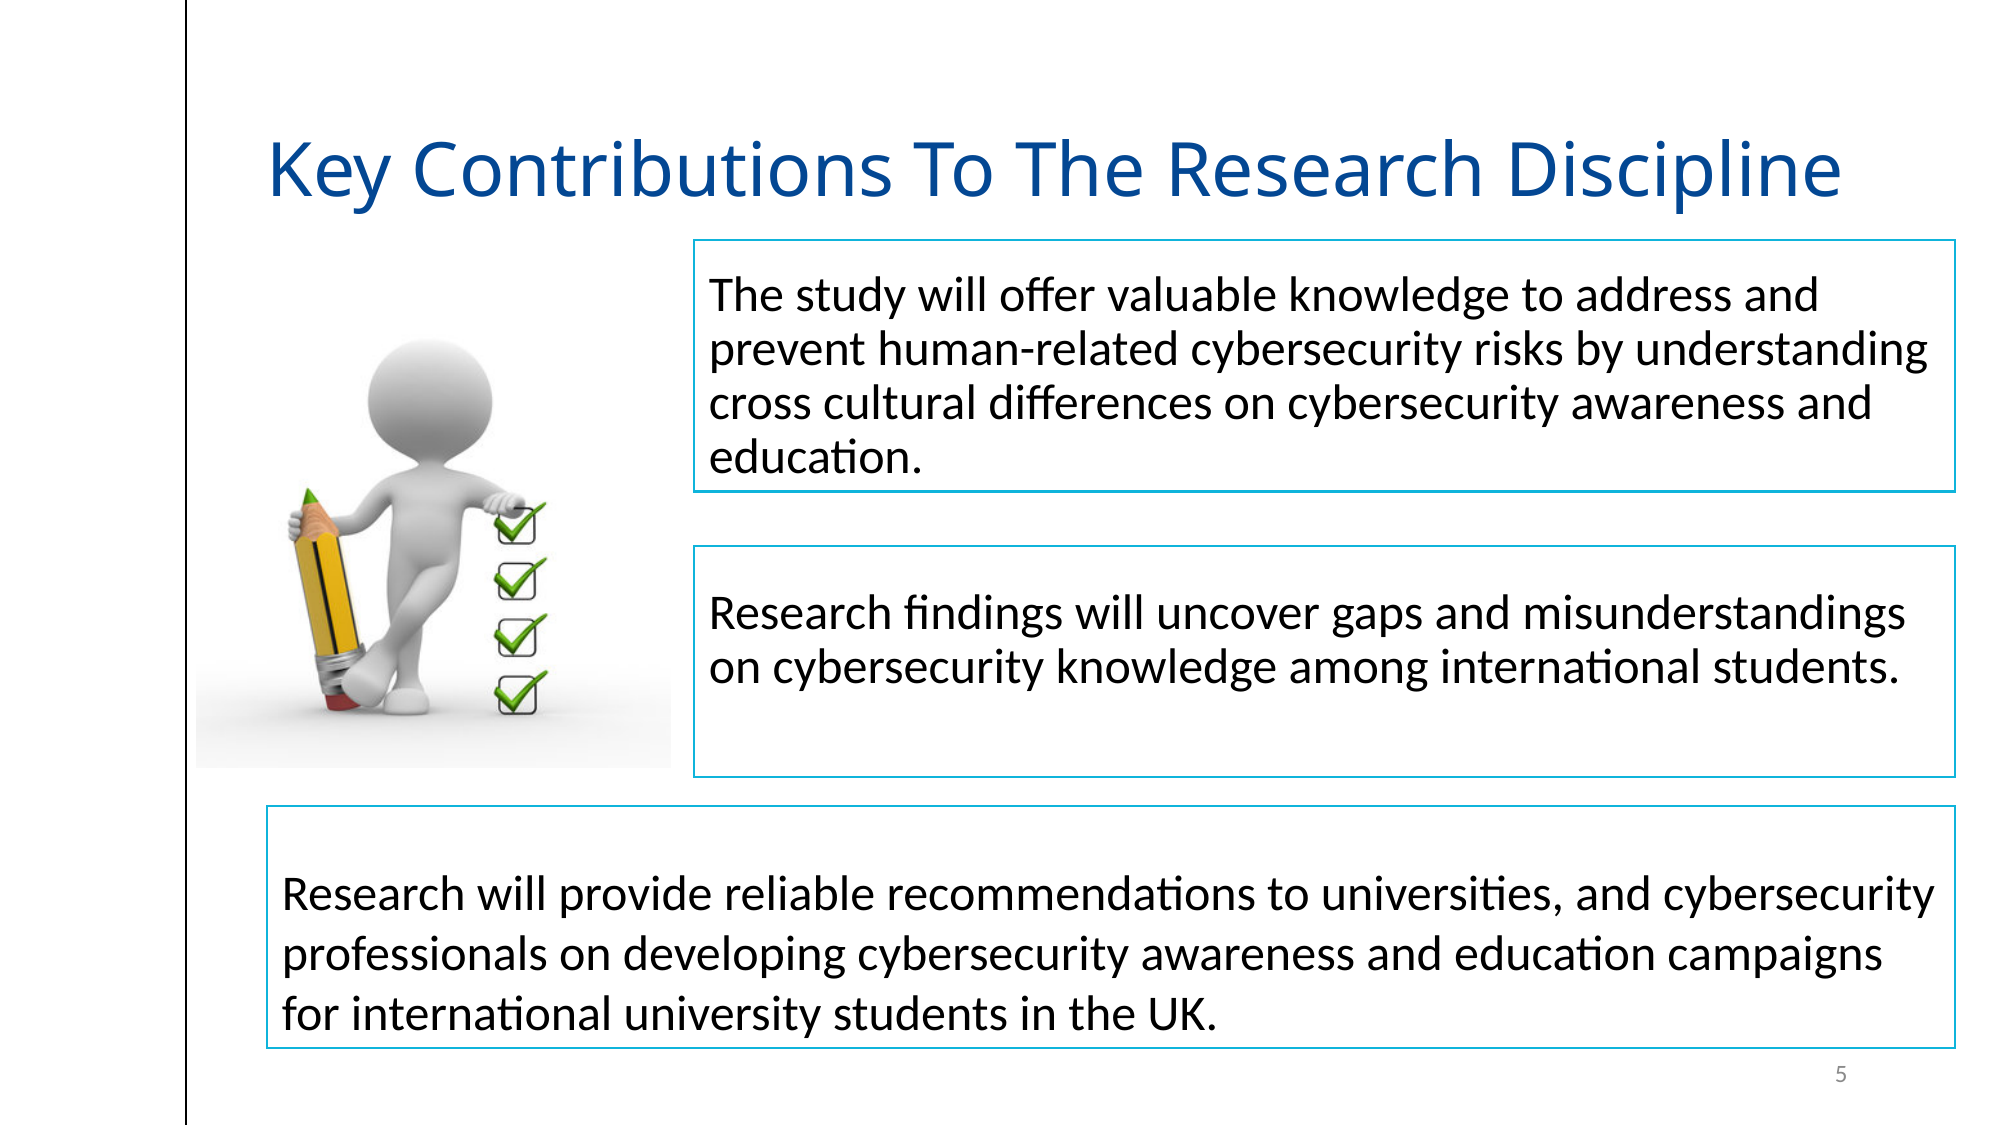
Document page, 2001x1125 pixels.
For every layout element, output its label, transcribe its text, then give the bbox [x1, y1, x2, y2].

text_box Research will provide reliable recommendations to universities, and cybersecurity professionals on developing cybersecurity awareness and education campaigns for international university students in the UK. [266, 805, 1956, 1049]
list Research findings will uncover gaps and misunderstandings on cybersecurity knowledge among international students. [693, 545, 1956, 778]
title Key Contributions To The Research Discipline [266, 55, 1930, 221]
slide_number 5 [1412, 1049, 1863, 1103]
picture [196, 304, 671, 768]
list The study will offer valuable knowledge to address and prevent human-related cybersecurity risks by understanding cross cultural differences on cybersecurity awareness and education. [693, 239, 1956, 493]
